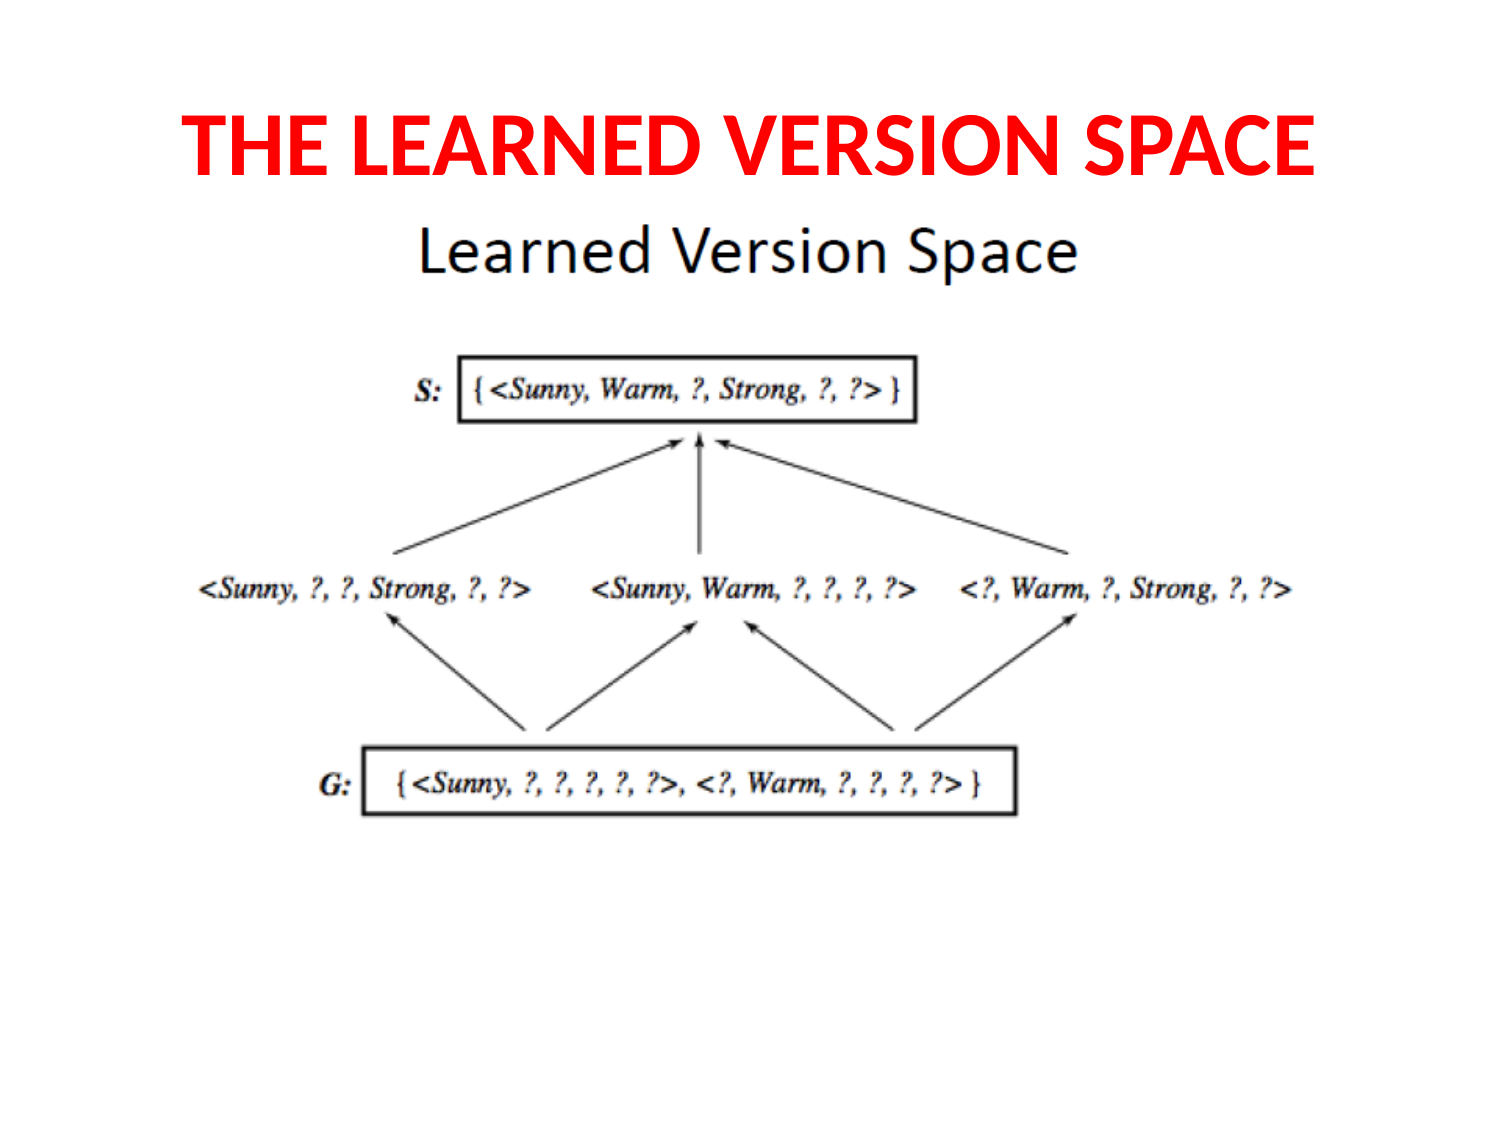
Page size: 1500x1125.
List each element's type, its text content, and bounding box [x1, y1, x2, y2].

title THE LEARNED VERSION SPACE [75, 45, 1425, 233]
picture [195, 184, 1305, 863]
